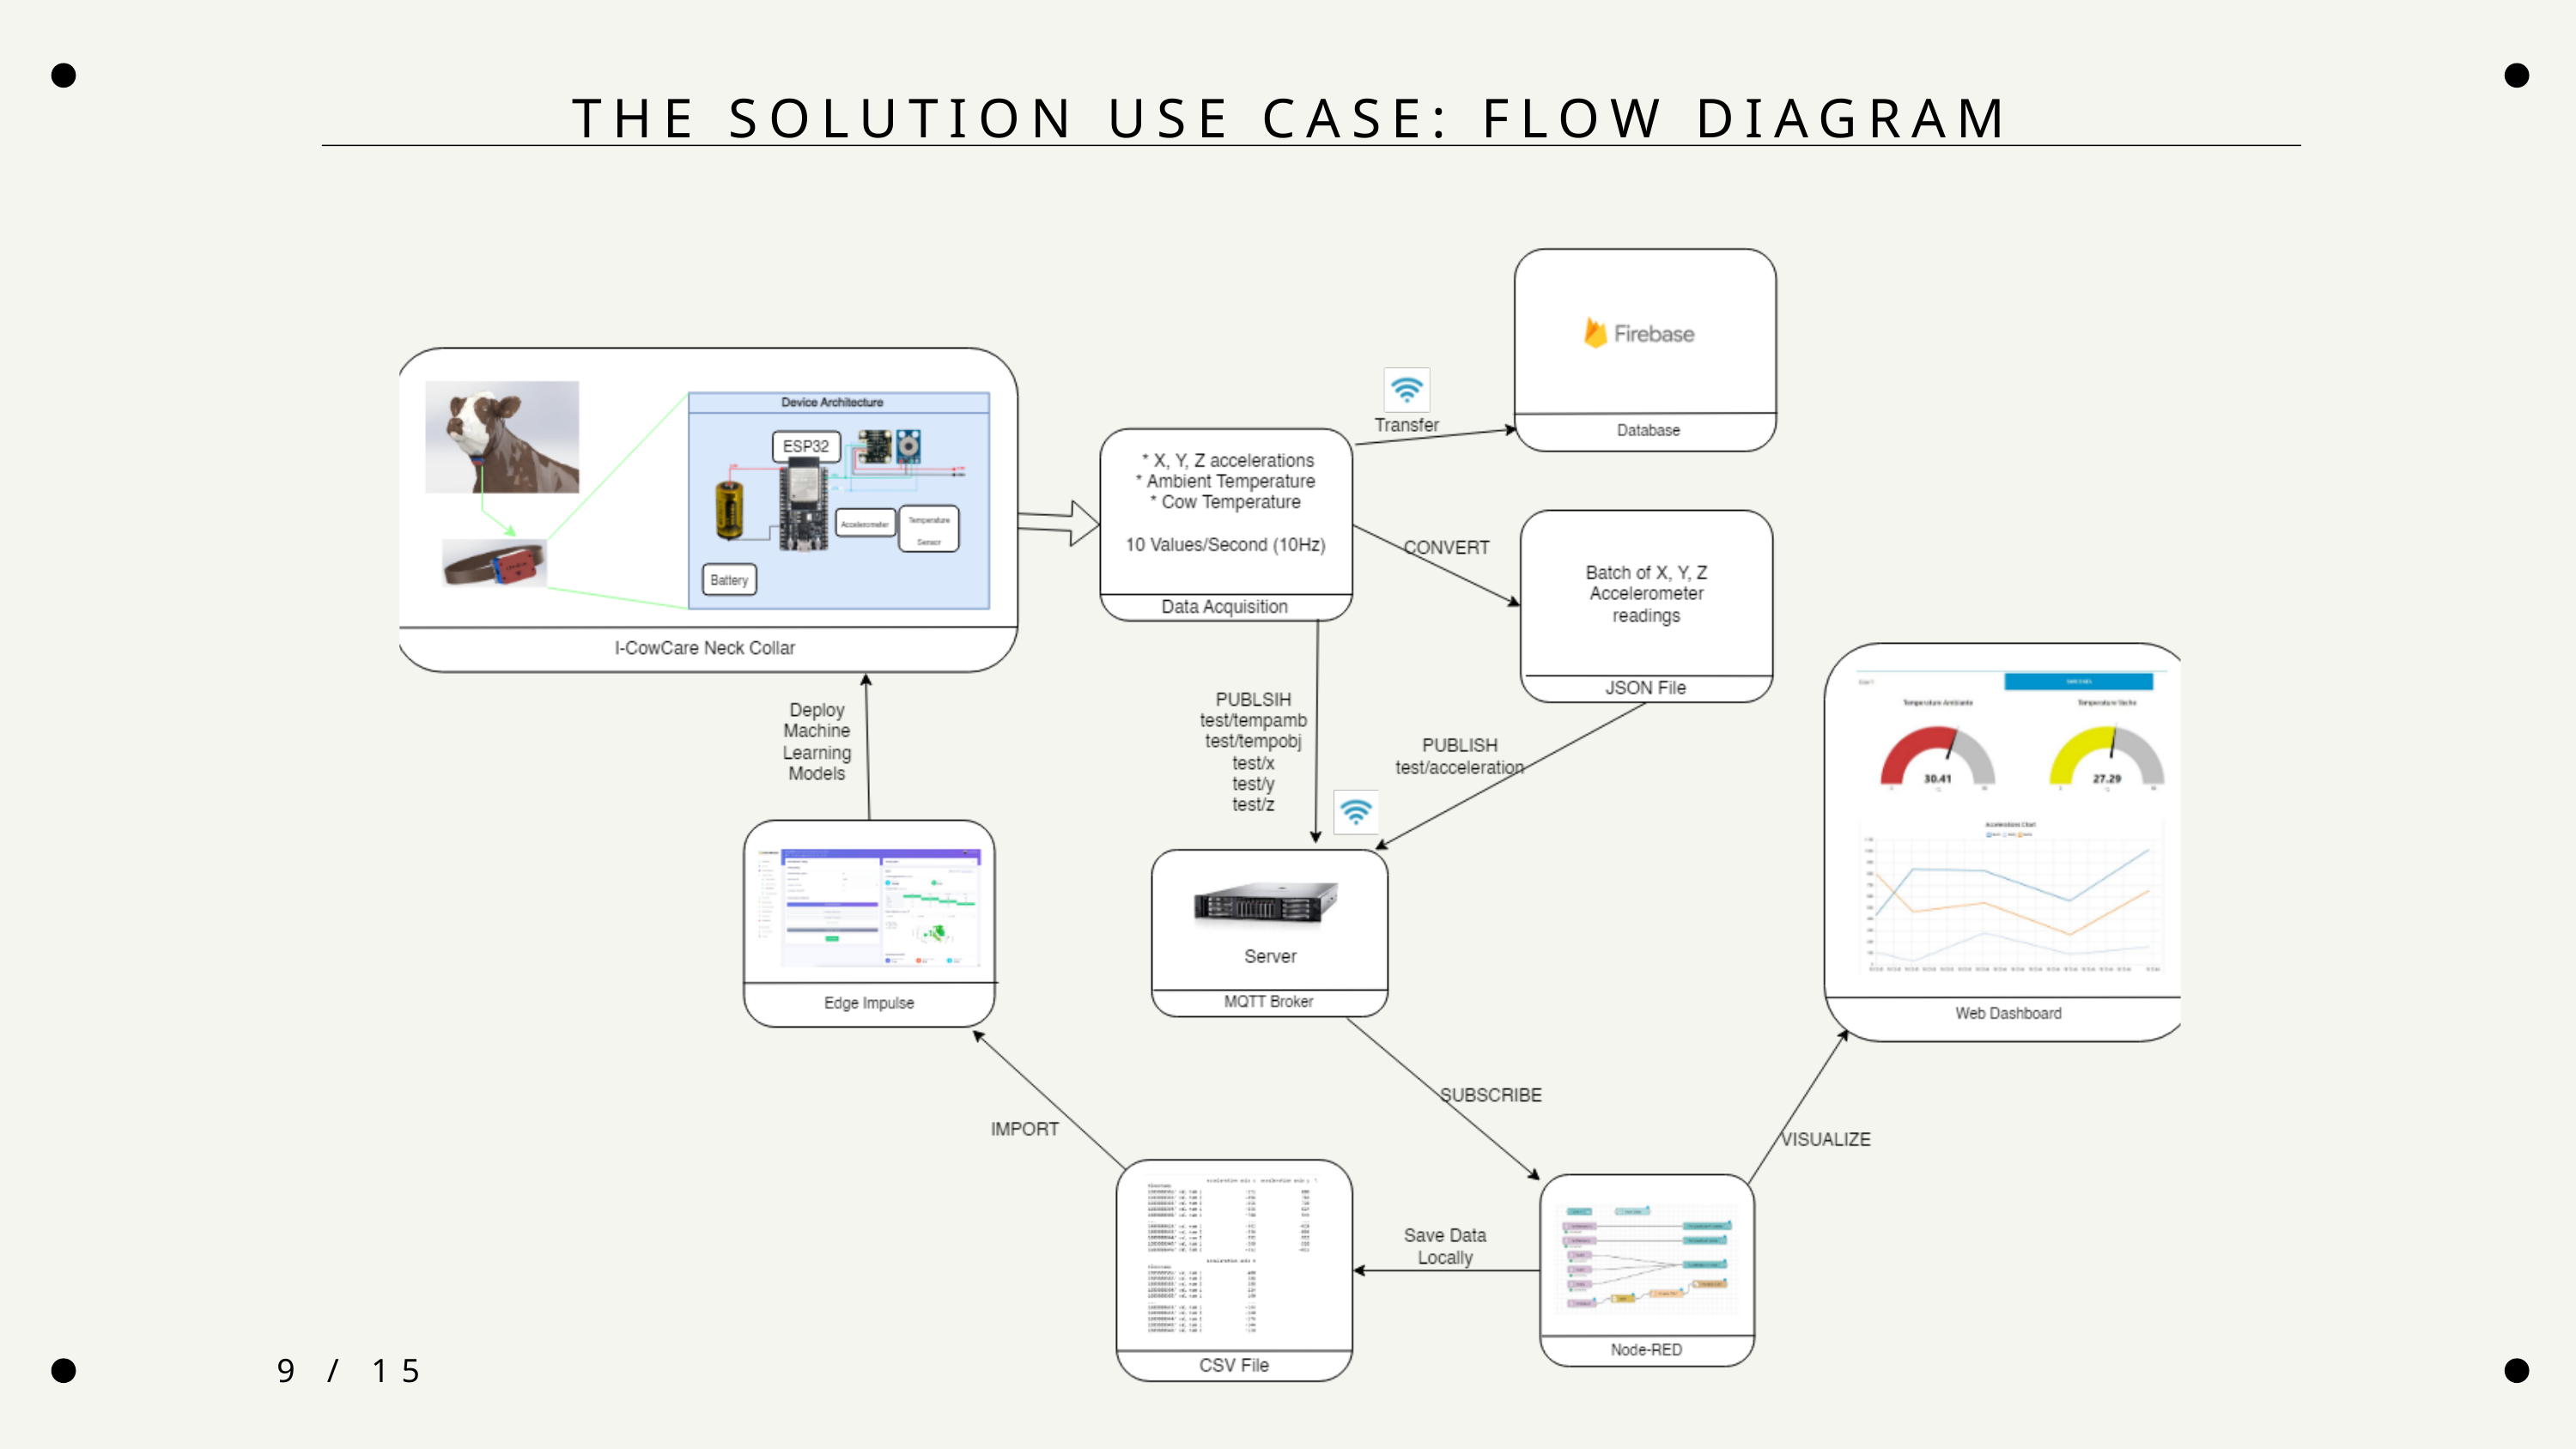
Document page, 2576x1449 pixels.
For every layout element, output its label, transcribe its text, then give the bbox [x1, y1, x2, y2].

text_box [51, 63, 76, 88]
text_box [2504, 63, 2530, 88]
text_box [51, 1358, 76, 1384]
text_box [399, 247, 2181, 1384]
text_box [2504, 1358, 2530, 1384]
text_box THE SOLUTION USE CASE: FLOW DIAGRAM [493, 73, 2087, 149]
text_box 9 / 15 [167, 1352, 531, 1389]
